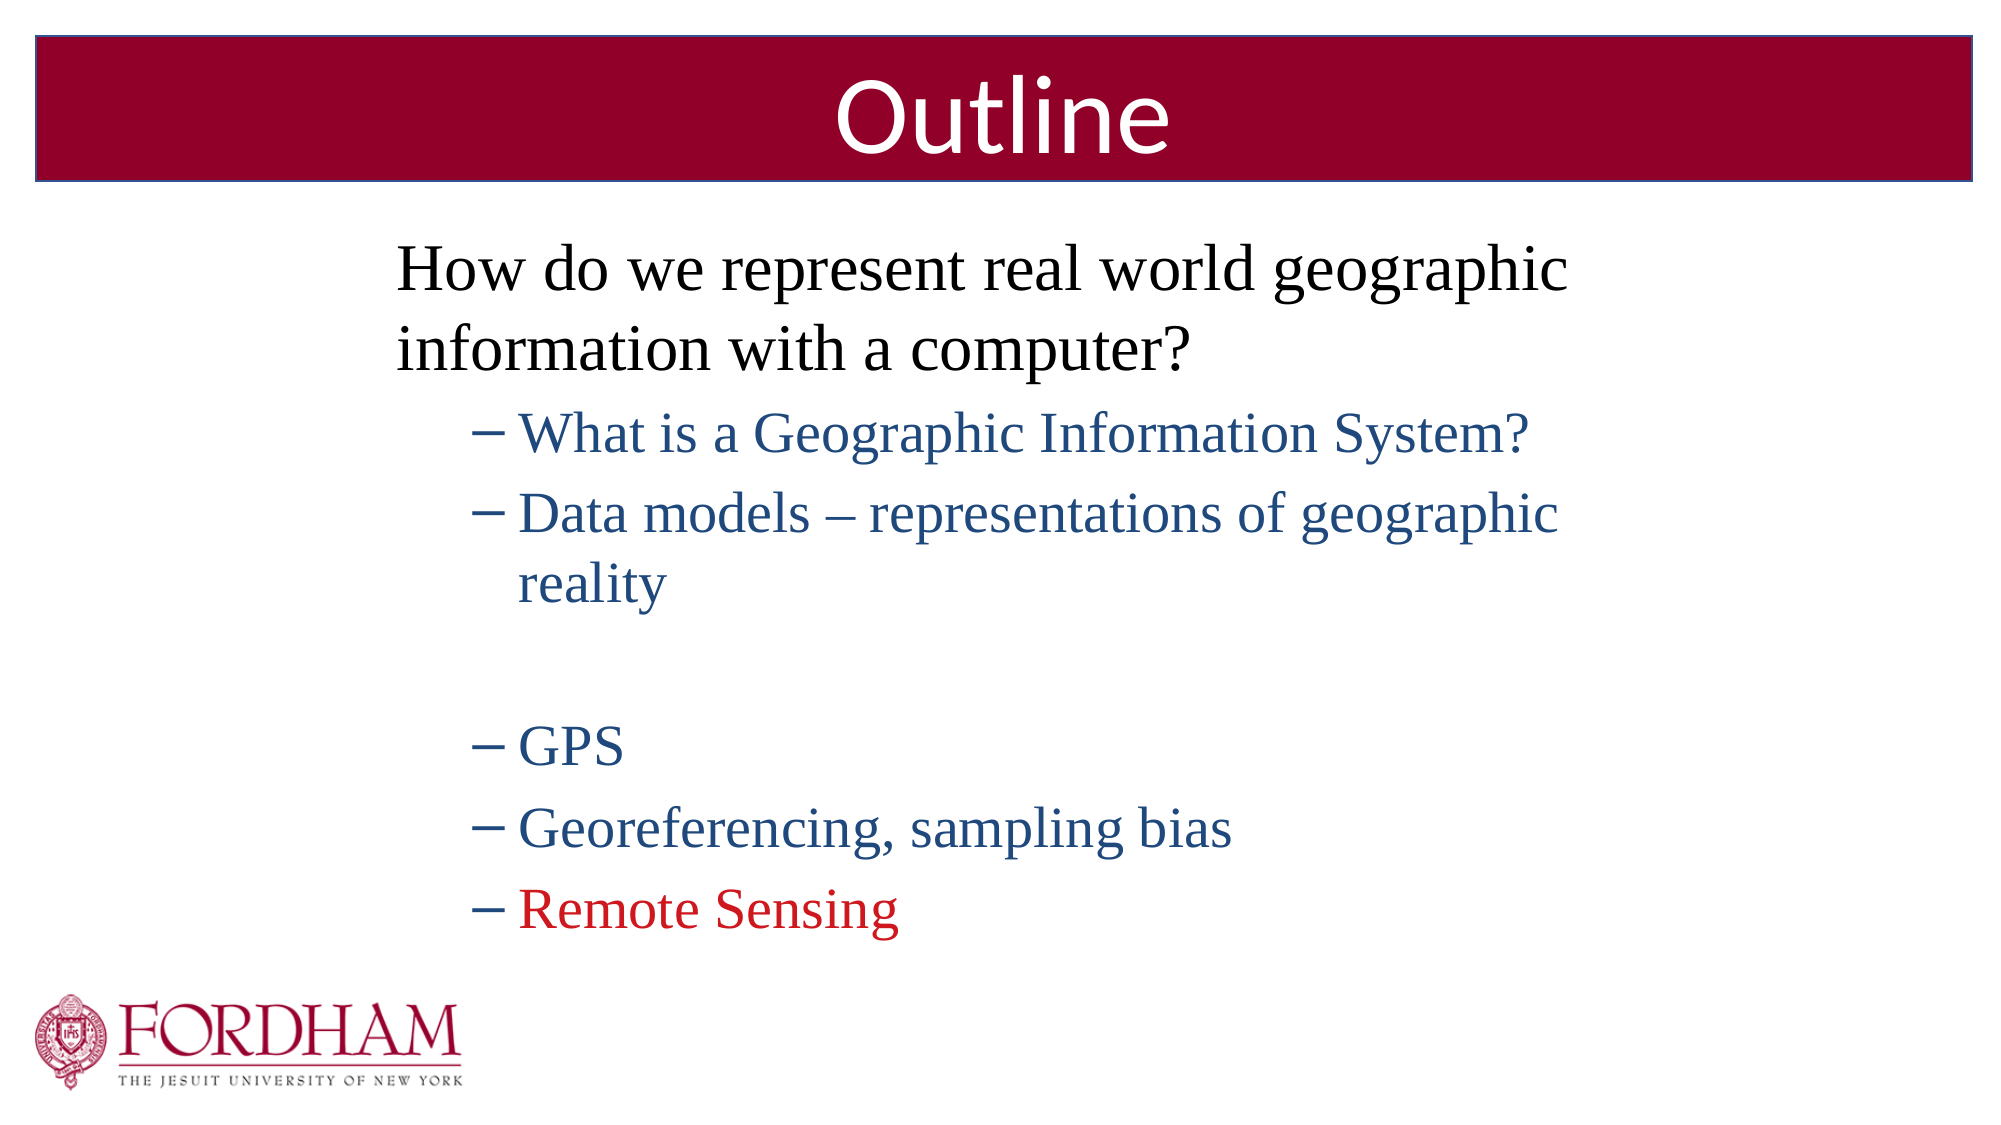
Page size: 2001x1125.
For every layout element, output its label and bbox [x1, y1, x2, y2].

text_box [35, 36, 1972, 1092]
